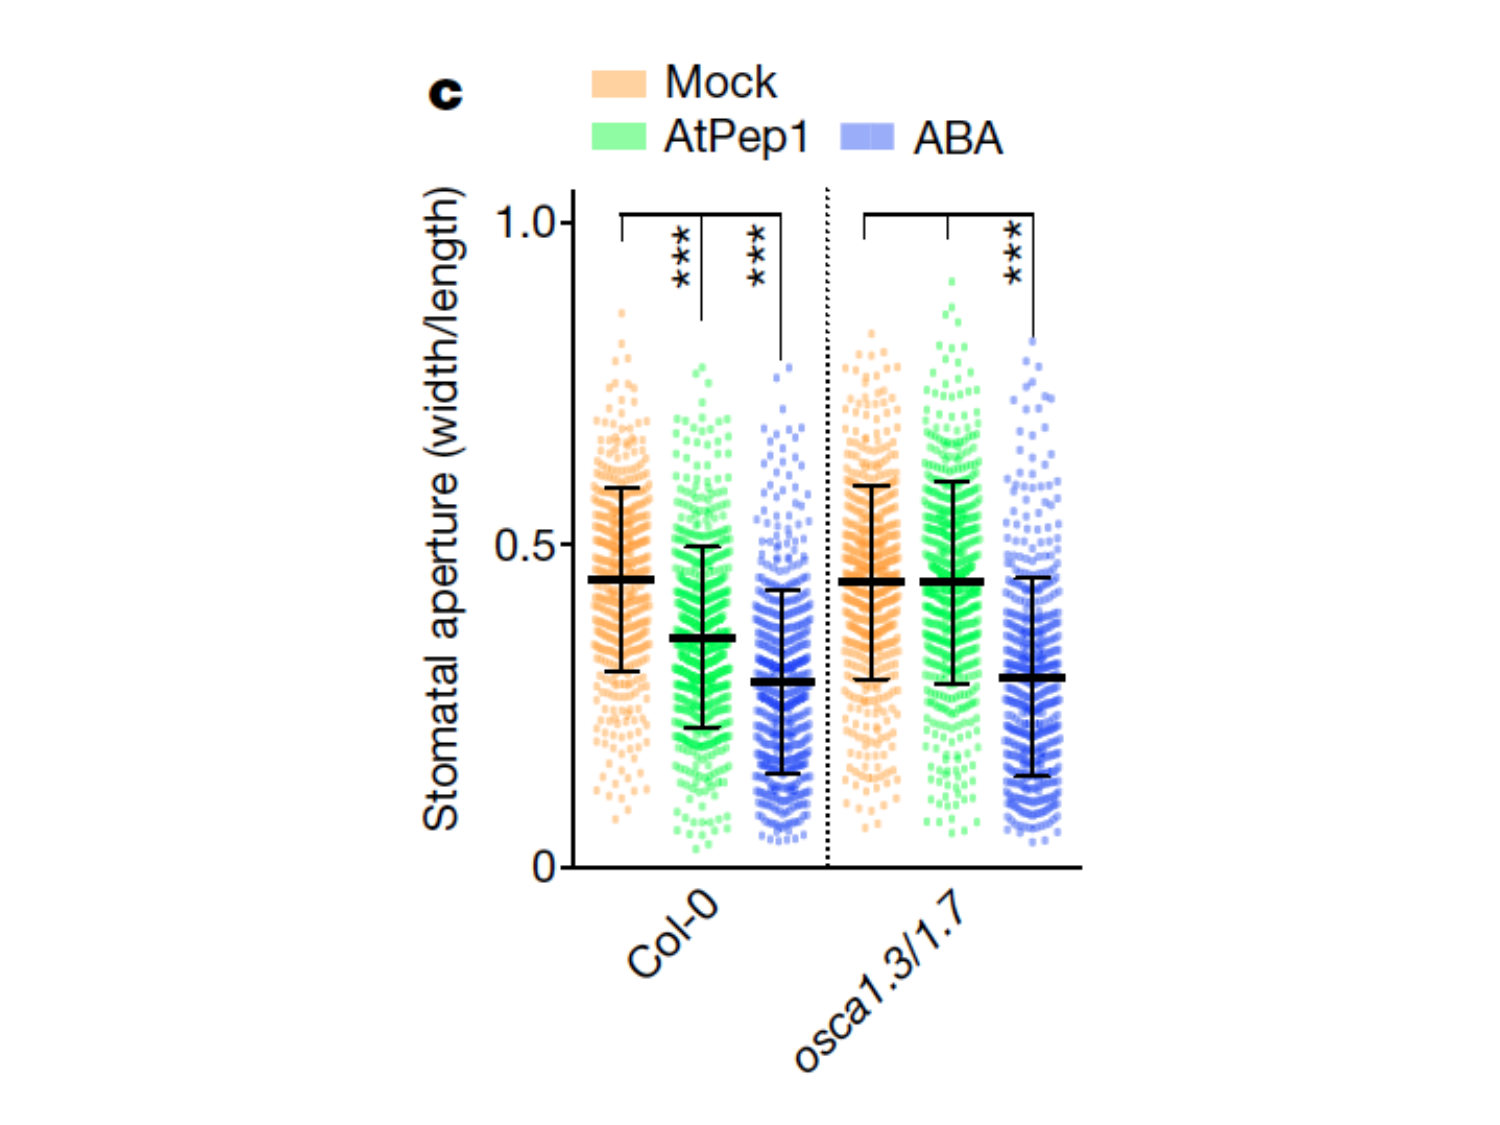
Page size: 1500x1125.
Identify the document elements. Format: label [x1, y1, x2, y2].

picture [413, 46, 1087, 1079]
